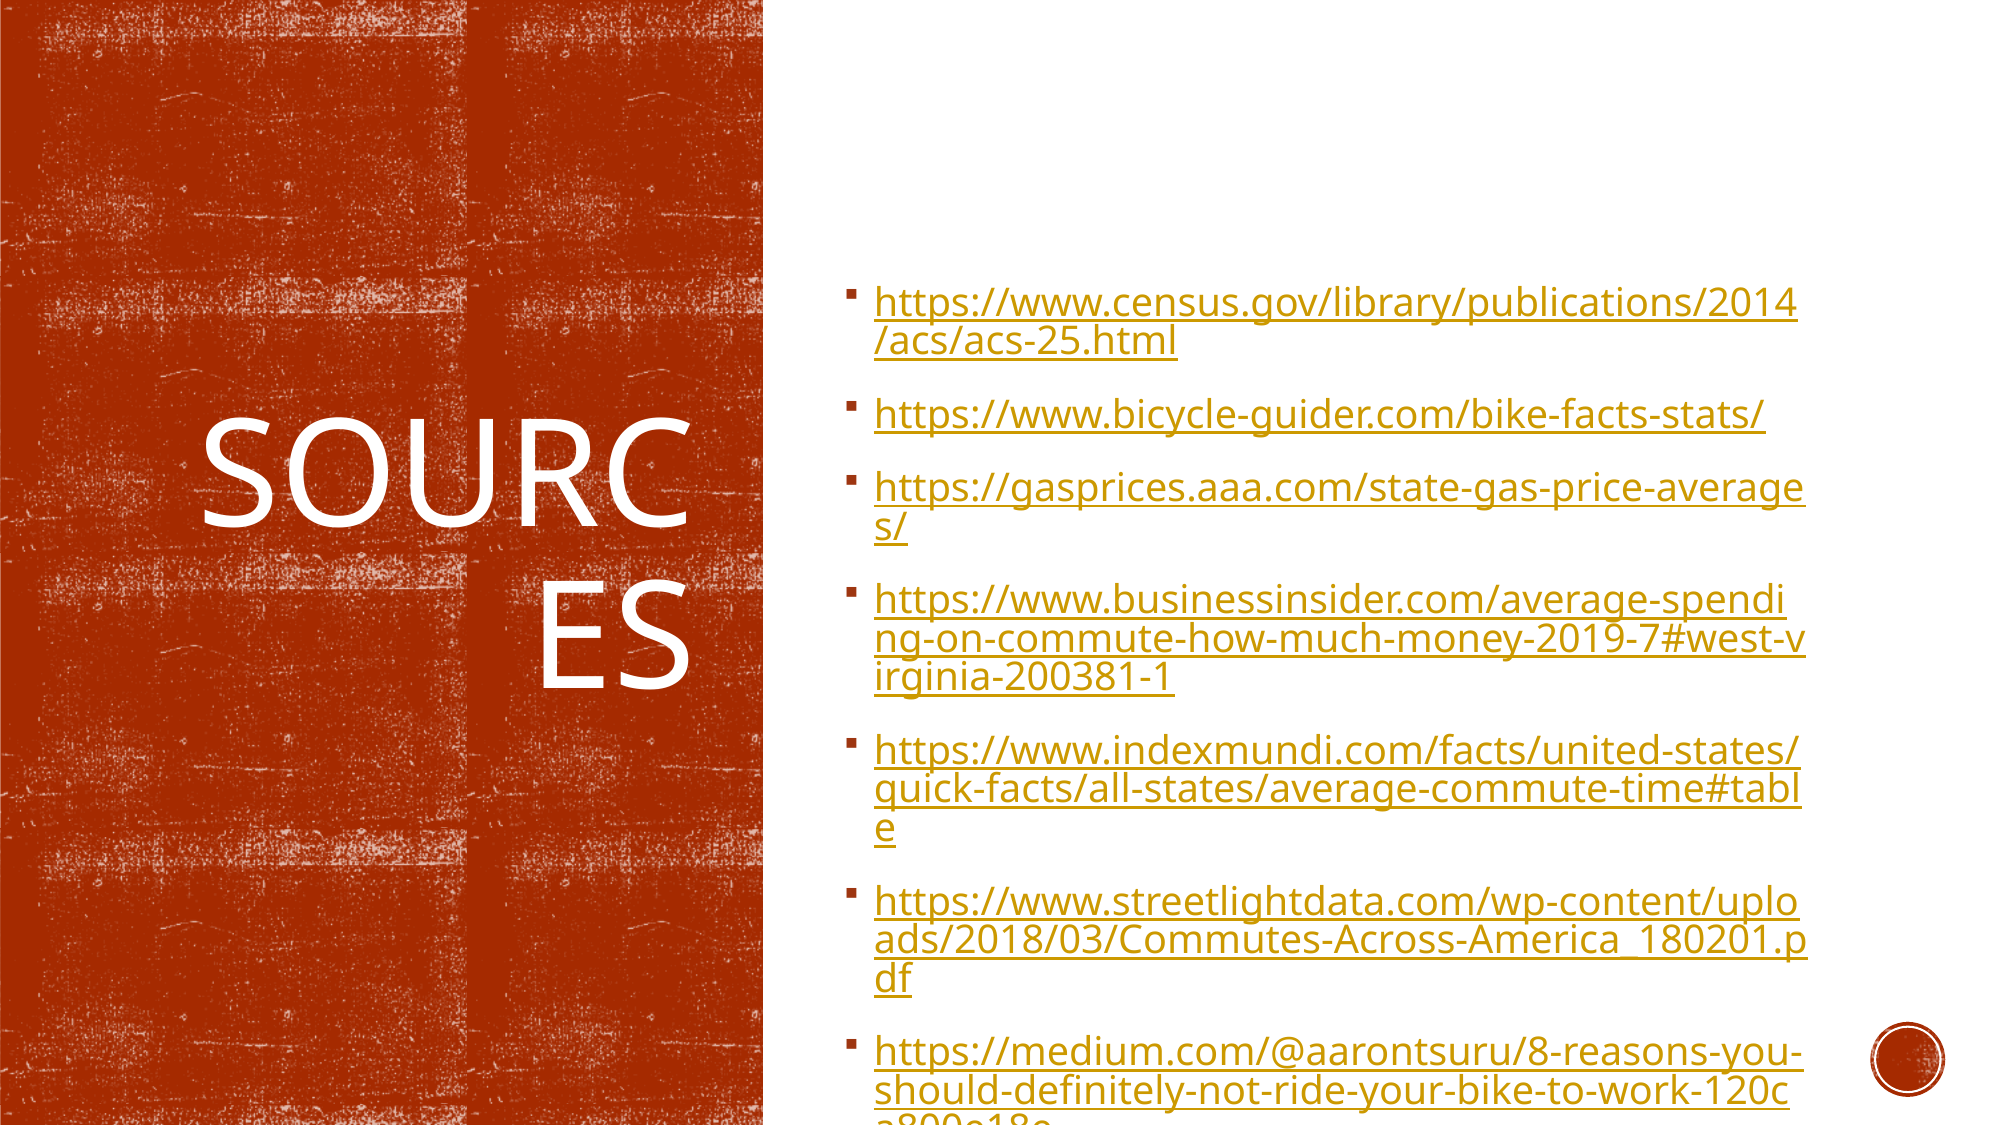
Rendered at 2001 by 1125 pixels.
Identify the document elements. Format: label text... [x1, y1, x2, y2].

text_box [1875, 1026, 1941, 1093]
text_box [763, 0, 2000, 1125]
list https://www.census.gov/library/publications/2014/acs/acs-25.html https://www.bicycle-guider.com/bike-facts-stats/ https://gasprices.aaa.com/state-gas-price-averages/ https://www.businessinsider.com/average-spending-on-commute-how-much-money-2019-7#west-virginia-200381-1 https://www.indexmundi.com/facts/united-states/quick-facts/all-states/average-commute-time#table https://www.streetlightdata.com/wp-content/uploads/2018/03/Commutes-Across-America_180201.pdf https://medium.com/@aarontsuru/8-reasons-you-should-definitely-not-ride-your-bike-to-work-120ca800e18e [829, 98, 1826, 1013]
text_box [1870, 1021, 1946, 1097]
text_box [0, 0, 763, 1125]
title Sources [105, 105, 711, 1013]
